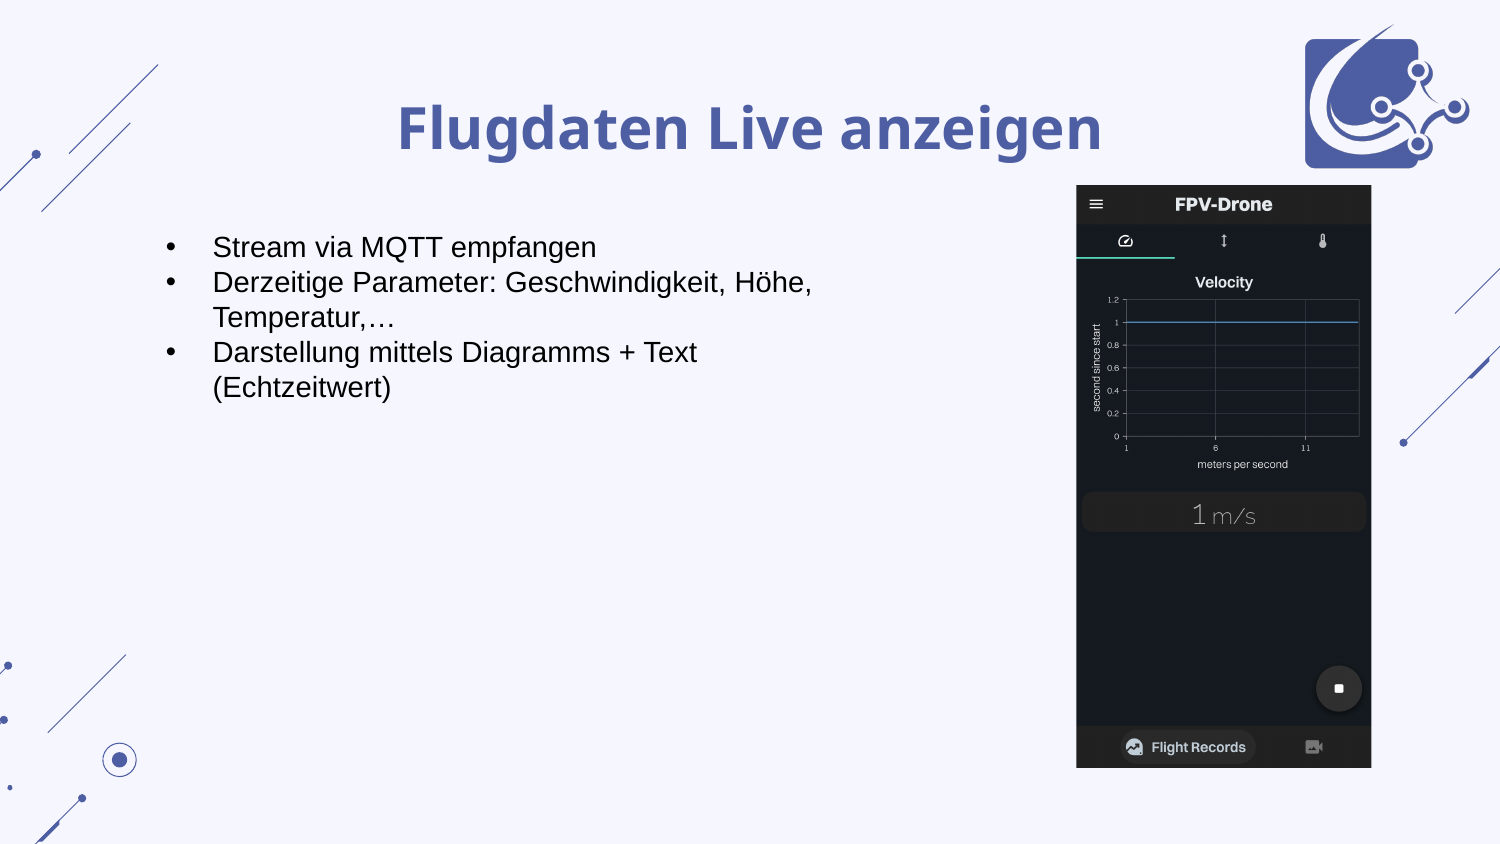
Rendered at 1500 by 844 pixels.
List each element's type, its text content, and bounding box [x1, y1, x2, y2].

text_box Stream via MQTT empfangen Derzeitige Parameter: Geschwindigkeit, Höhe, Temperatur,… Darstellung mittels Diagramms + Text (Echtzeitwert) [151, 221, 882, 411]
title Flugdaten Live anzeigen [128, 91, 1372, 186]
picture [1288, 6, 1489, 182]
picture [1075, 184, 1372, 768]
